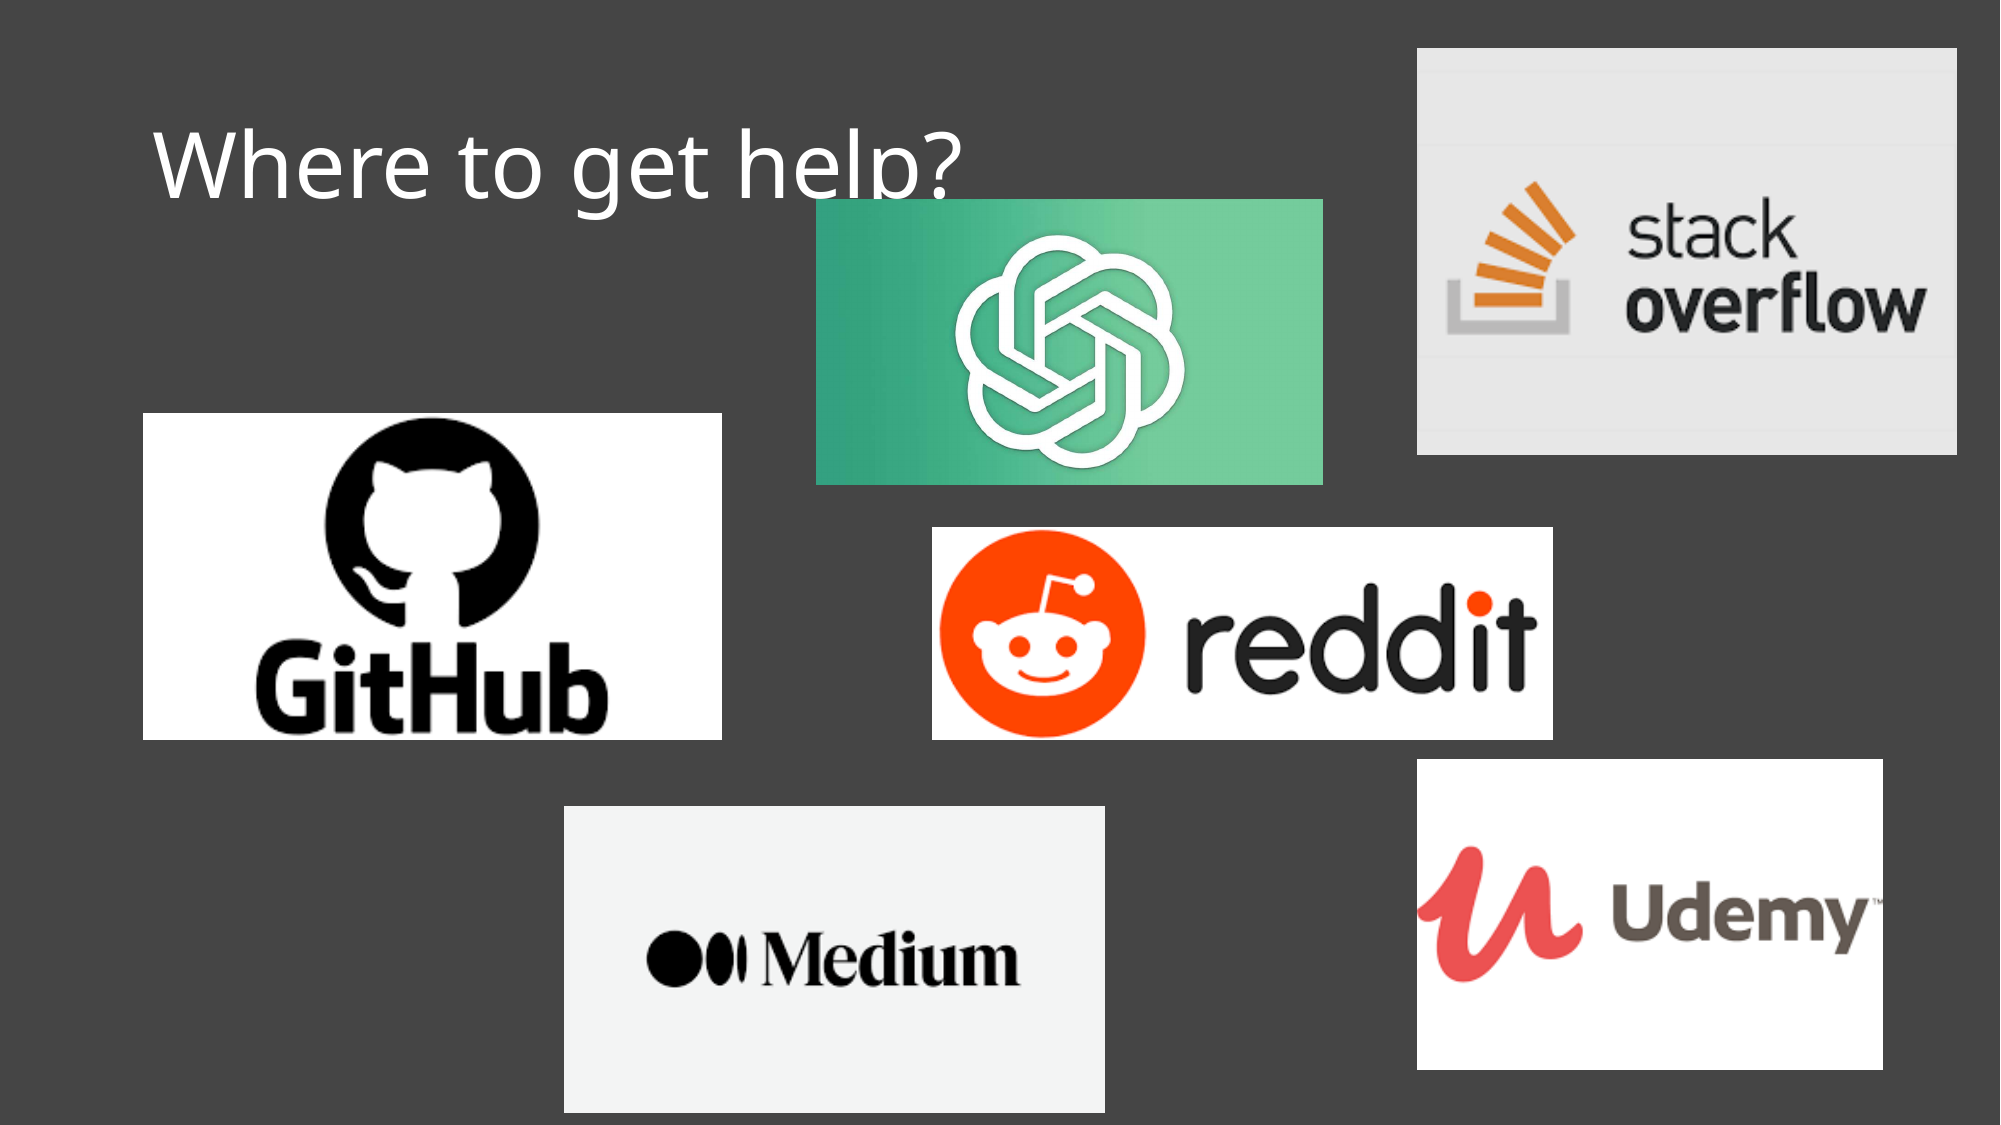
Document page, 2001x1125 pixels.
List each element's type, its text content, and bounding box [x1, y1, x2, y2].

picture [816, 199, 1323, 485]
title Where to get help? [137, 59, 1417, 278]
picture [1417, 759, 1883, 1070]
picture [143, 413, 722, 740]
picture [564, 806, 1105, 1113]
picture [931, 527, 1553, 740]
picture [1417, 48, 1957, 455]
text_box [722, 470, 1399, 655]
